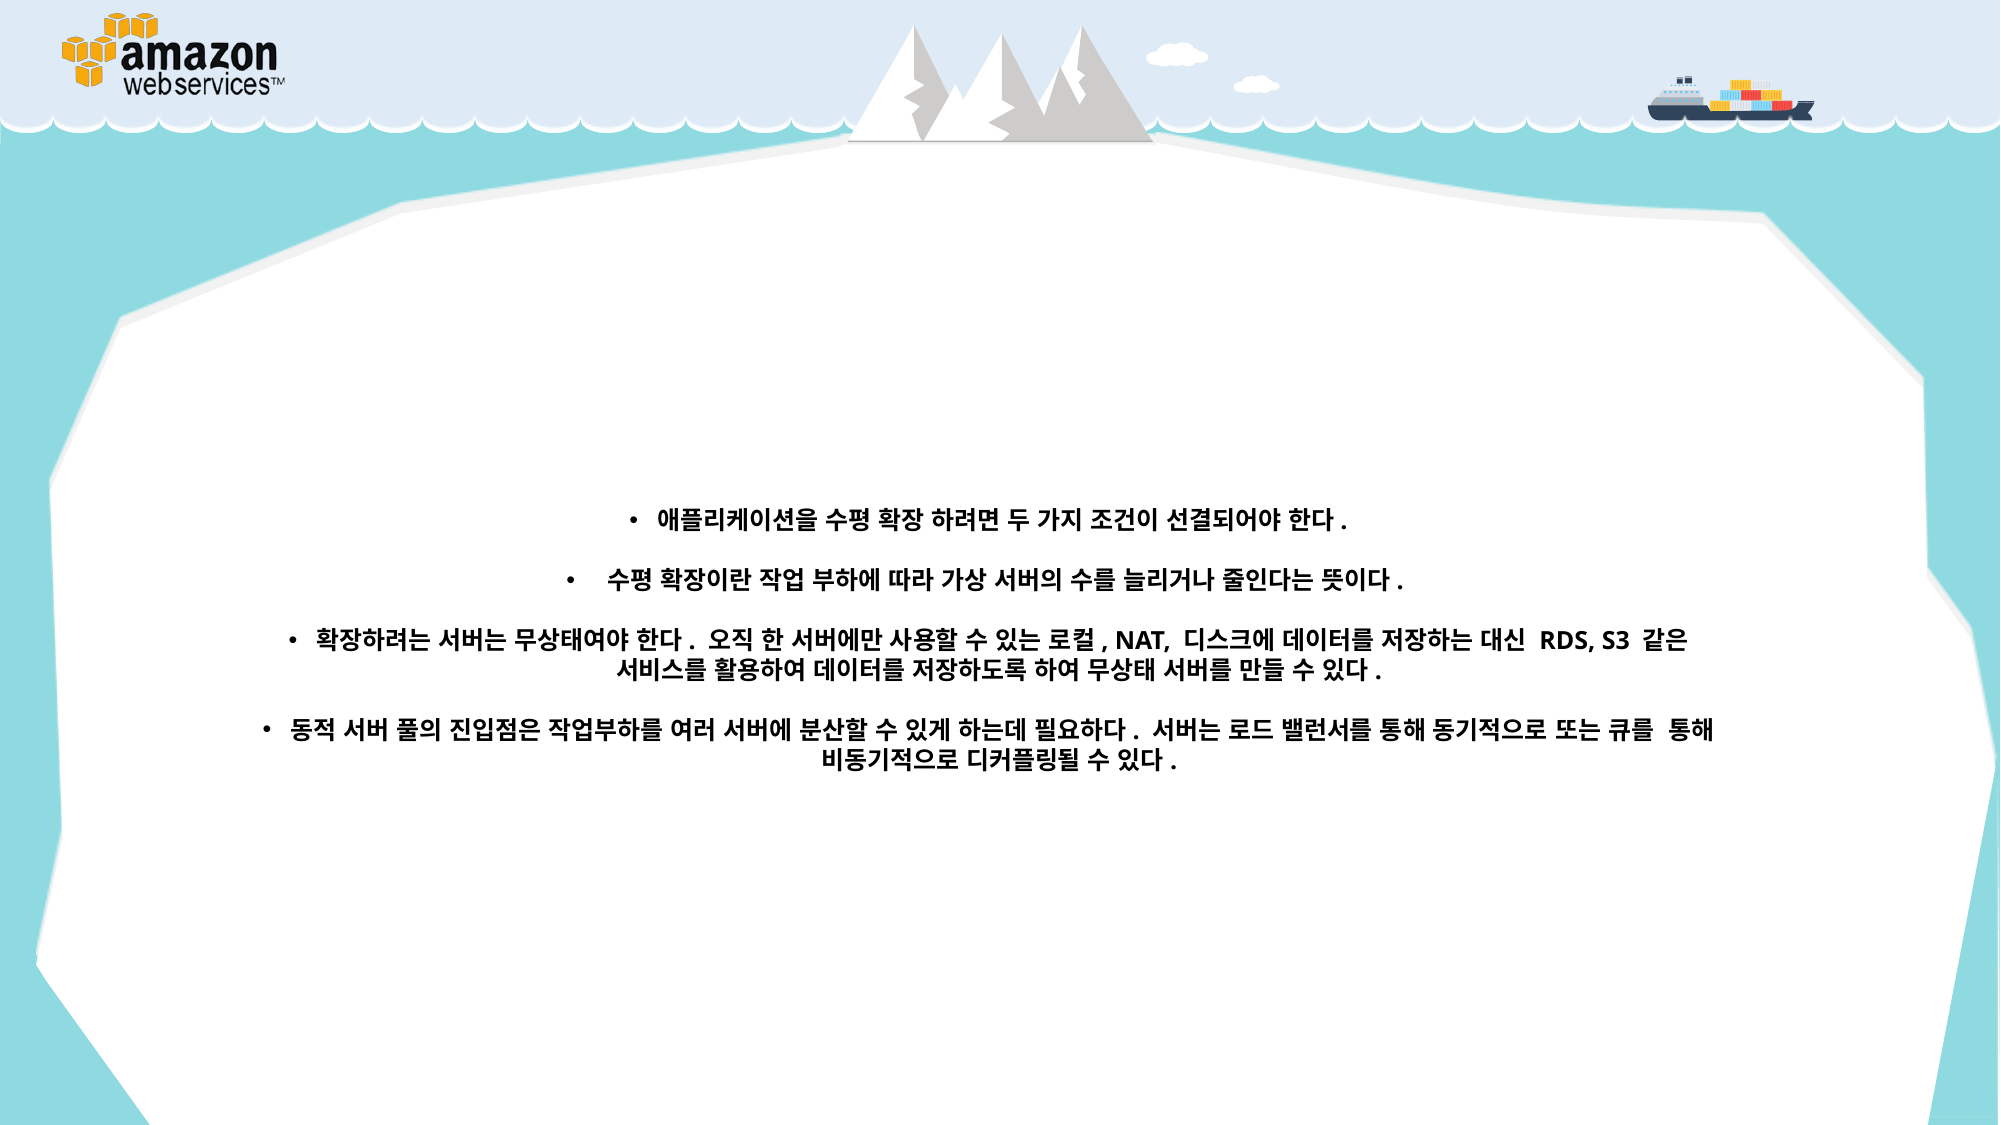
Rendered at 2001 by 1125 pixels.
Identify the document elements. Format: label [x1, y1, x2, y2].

picture [43, 0, 301, 130]
text_box [1153, 42, 1209, 67]
text_box [1647, 76, 1815, 119]
text_box [847, 24, 1153, 143]
text_box [1233, 75, 1280, 94]
text_box [0, 119, 2000, 1125]
